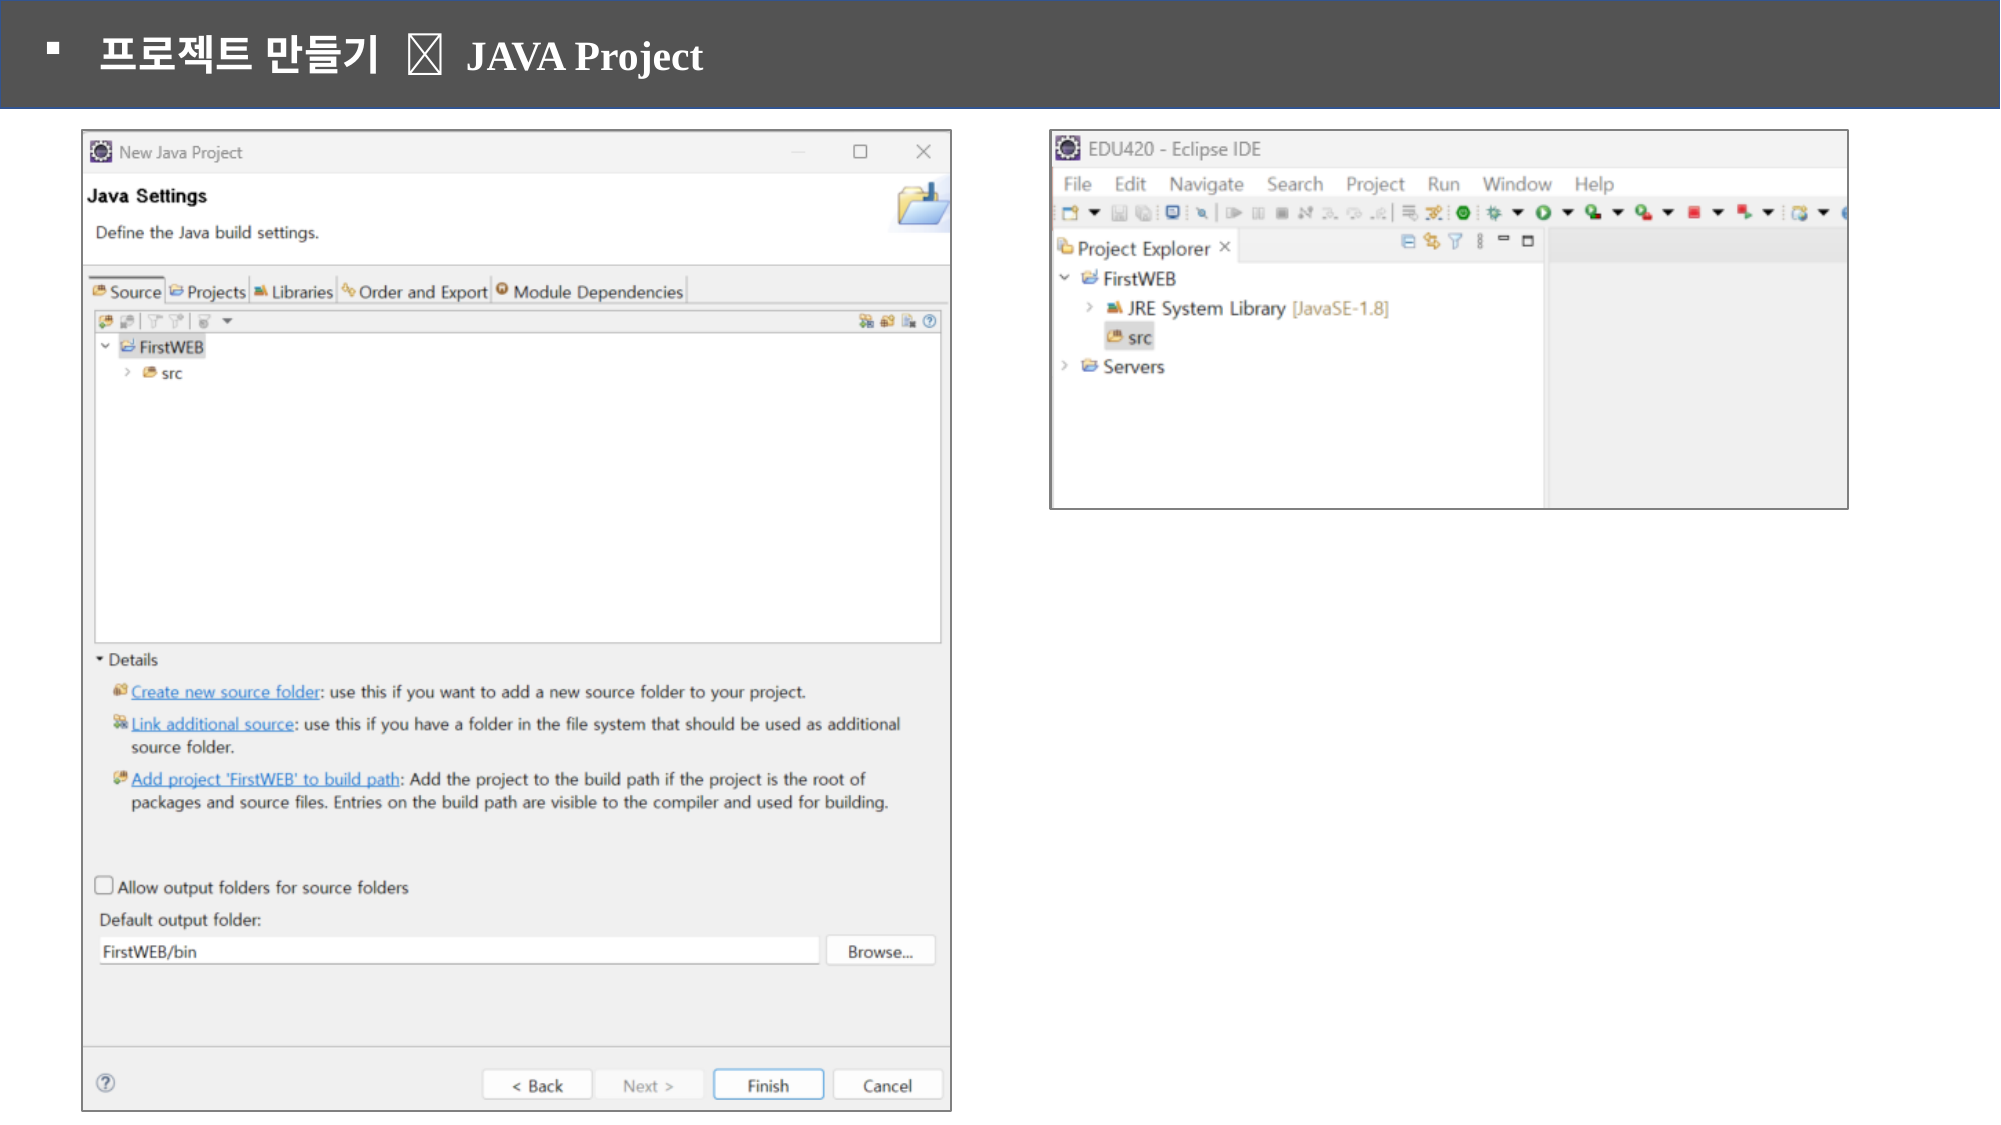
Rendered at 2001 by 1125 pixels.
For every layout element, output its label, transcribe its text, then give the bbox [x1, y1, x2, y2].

picture [82, 131, 950, 1111]
text_box 프로젝트 만들기  JAVA Project [0, 0, 2000, 109]
picture [1051, 131, 1847, 509]
